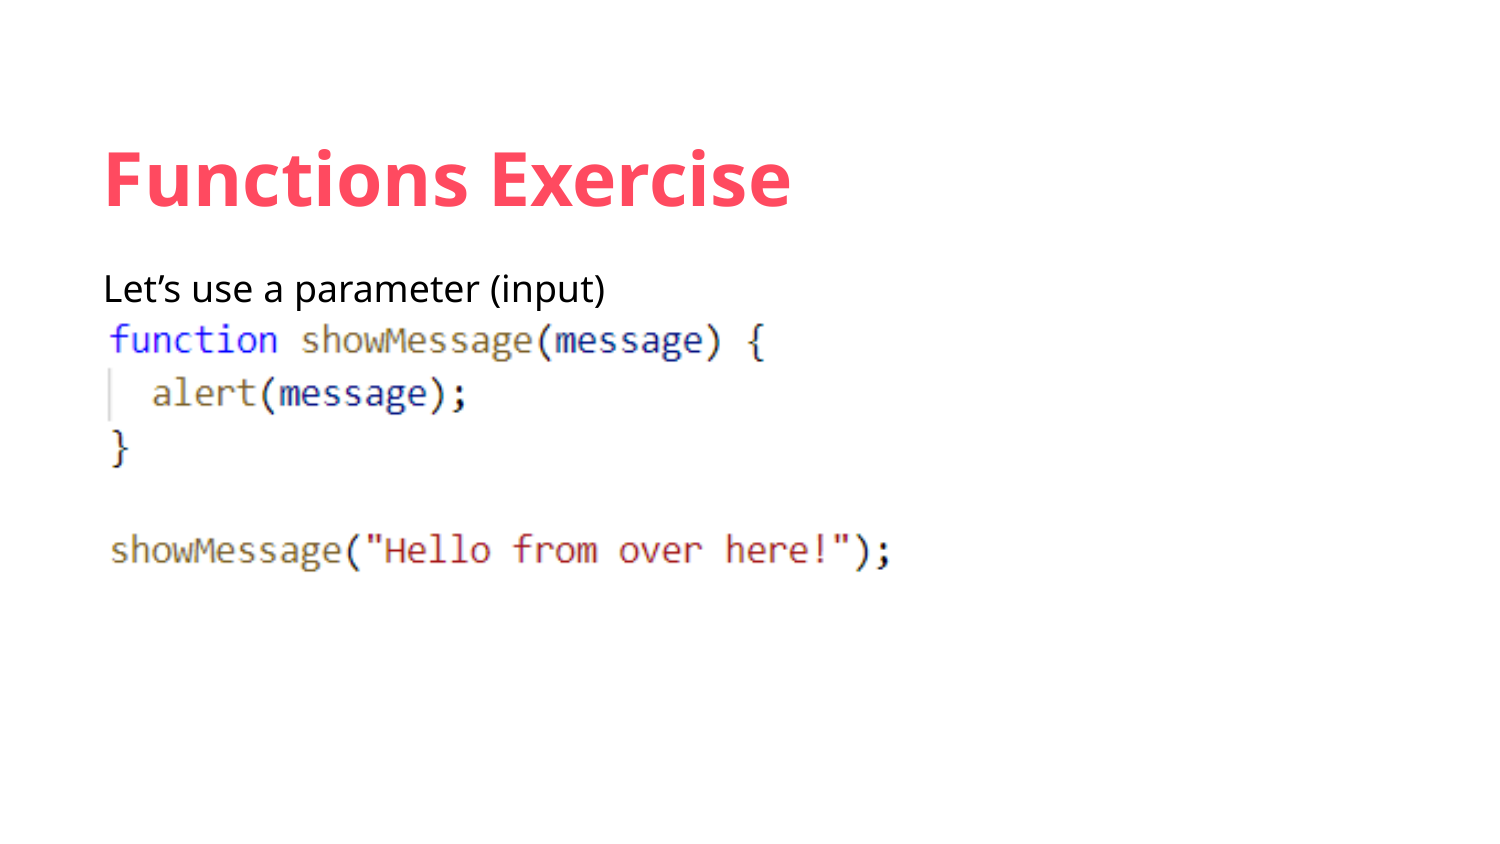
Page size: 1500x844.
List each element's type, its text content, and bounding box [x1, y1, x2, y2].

title Let’s use a parameter (input) [87, 242, 941, 746]
title Functions Exercise [87, 116, 941, 242]
picture [102, 319, 901, 593]
